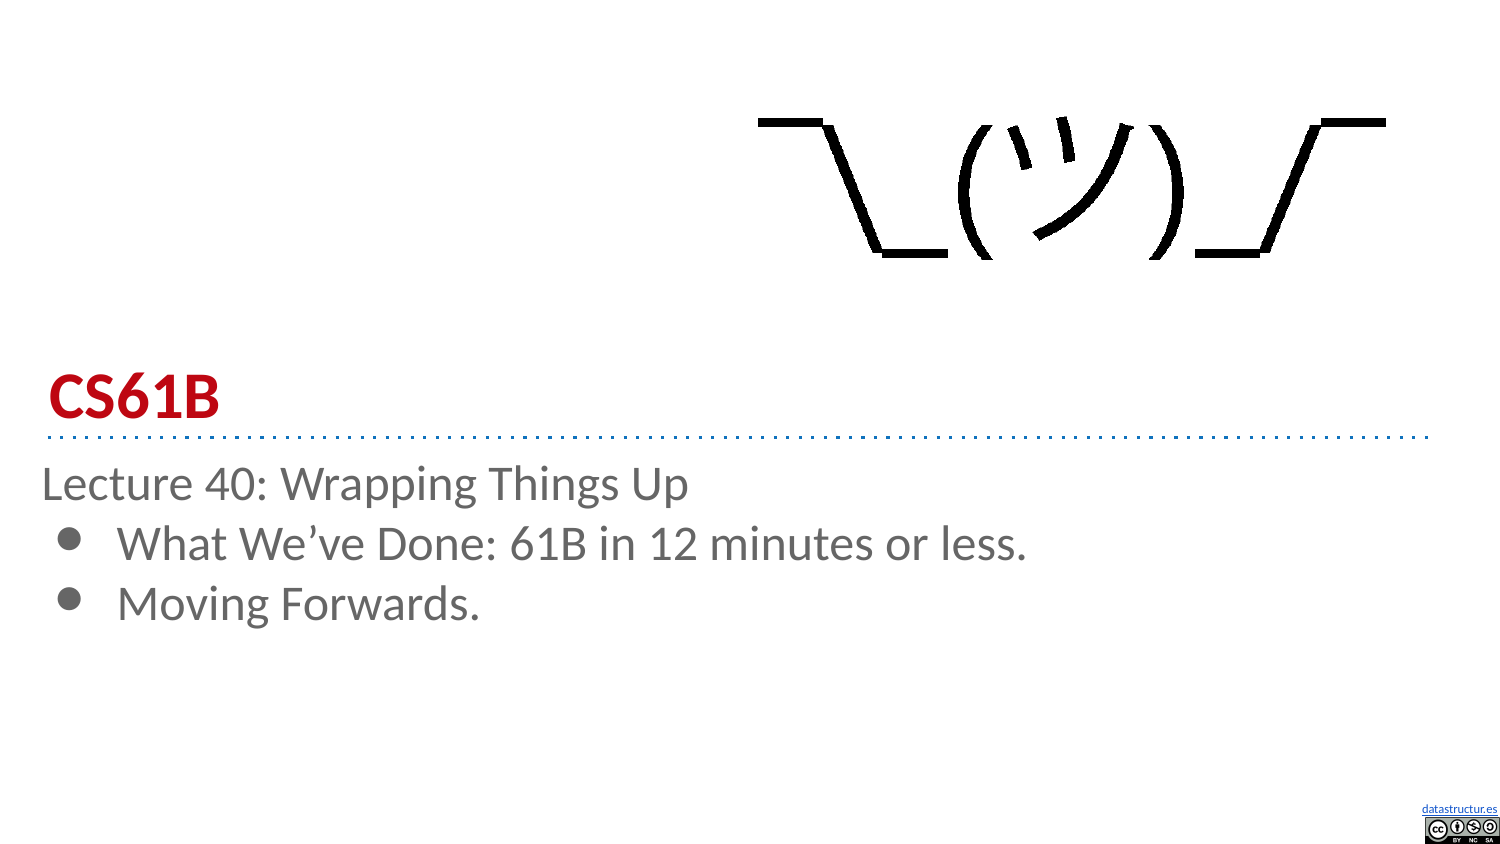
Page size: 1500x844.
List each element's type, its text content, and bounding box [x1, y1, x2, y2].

picture [1425, 817, 1500, 844]
subtitle Lecture 40: Wrapping Things Up What We’ve Done: 61B in 12 minutes or less. Moving Forwards. [26, 435, 1482, 653]
picture [725, 62, 1428, 324]
title CS61B [34, 318, 889, 435]
